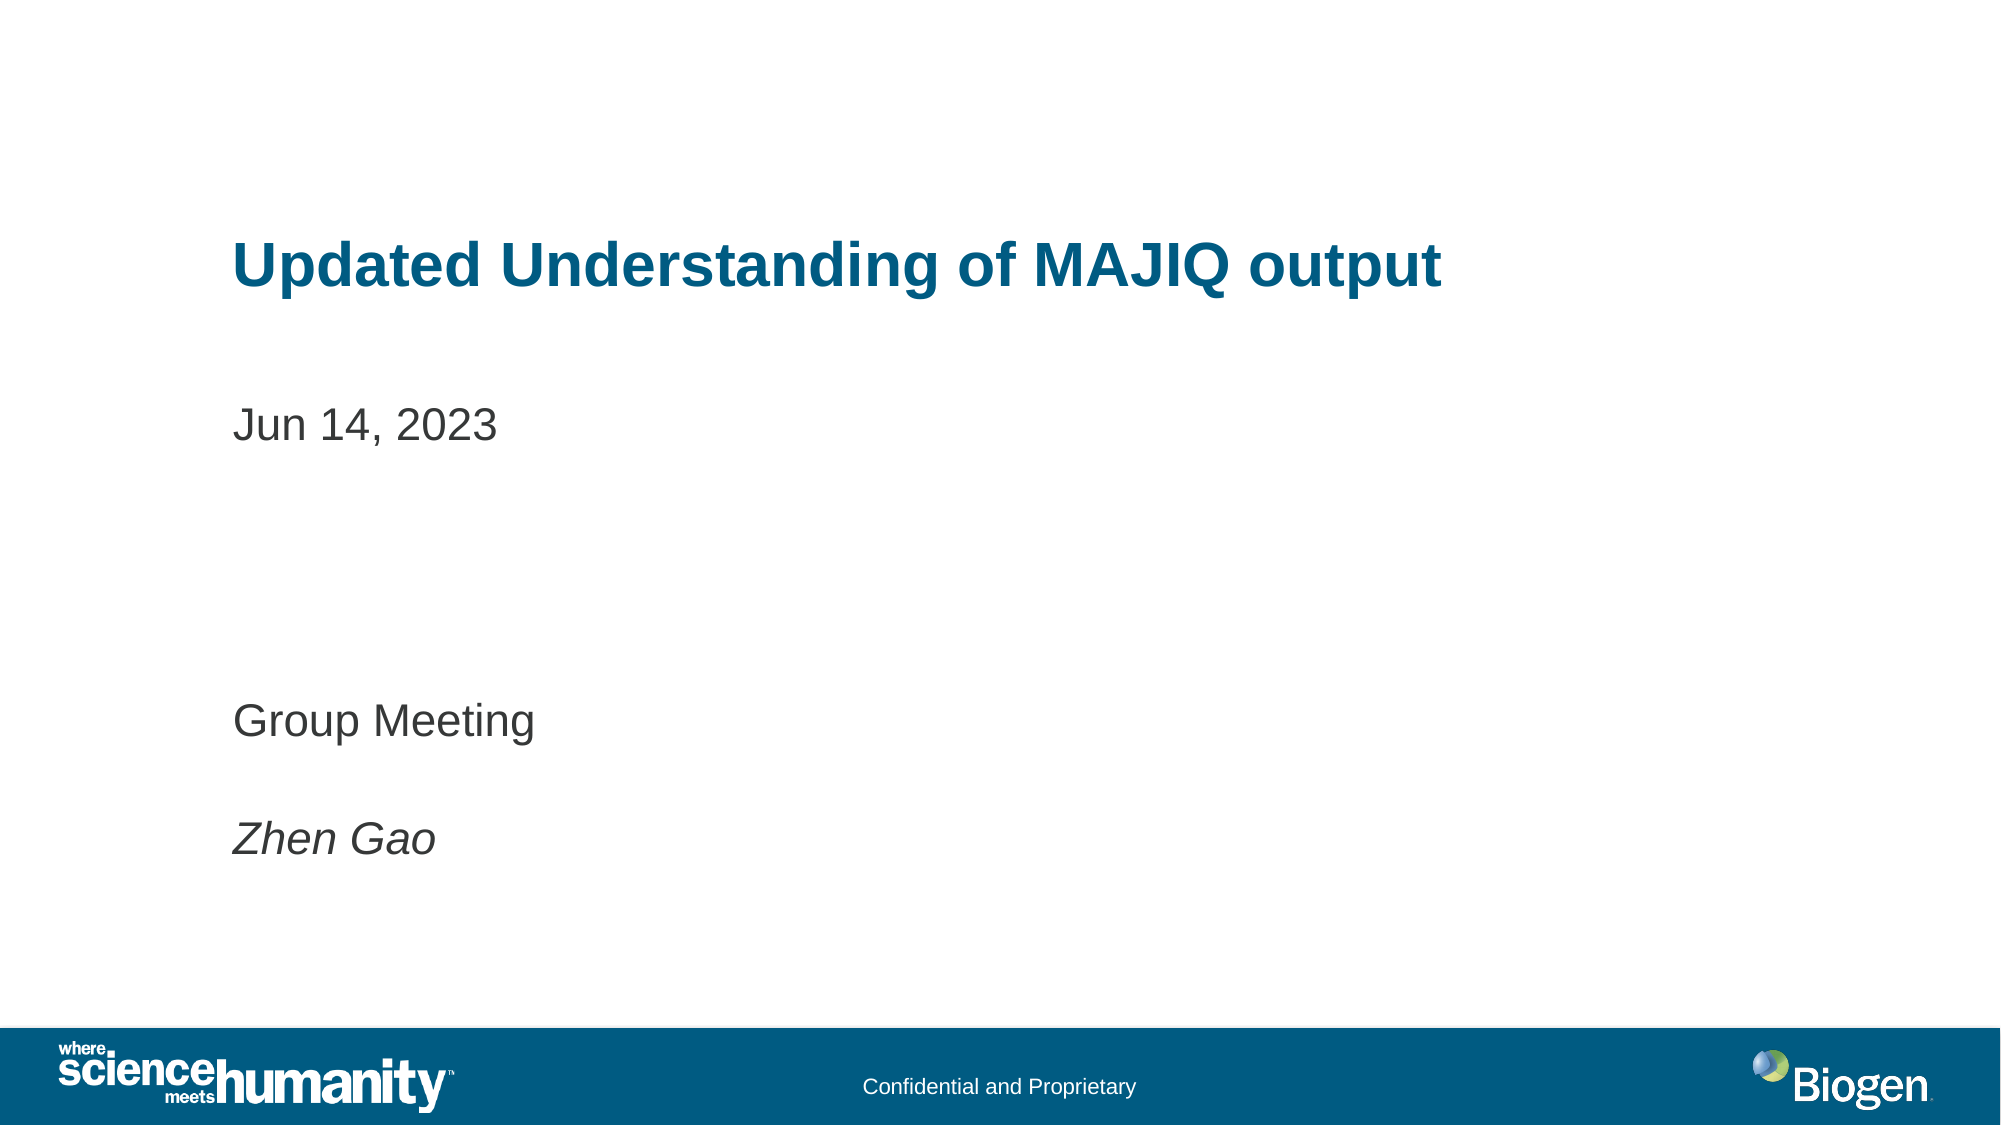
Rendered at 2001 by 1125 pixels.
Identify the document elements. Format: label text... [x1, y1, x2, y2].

picture [1858, 1075, 1879, 1090]
picture [1753, 1051, 1788, 1081]
picture [1832, 1077, 1854, 1101]
picture [1857, 1091, 1880, 1110]
picture [1795, 1068, 1819, 1101]
picture [1907, 1077, 1926, 1101]
picture [1824, 1077, 1828, 1101]
subtitle Updated Understanding of MAJIQ output Jun 14, 2023 Group Meeting Zhen Gao [217, 216, 1887, 488]
picture [1881, 1076, 1903, 1101]
